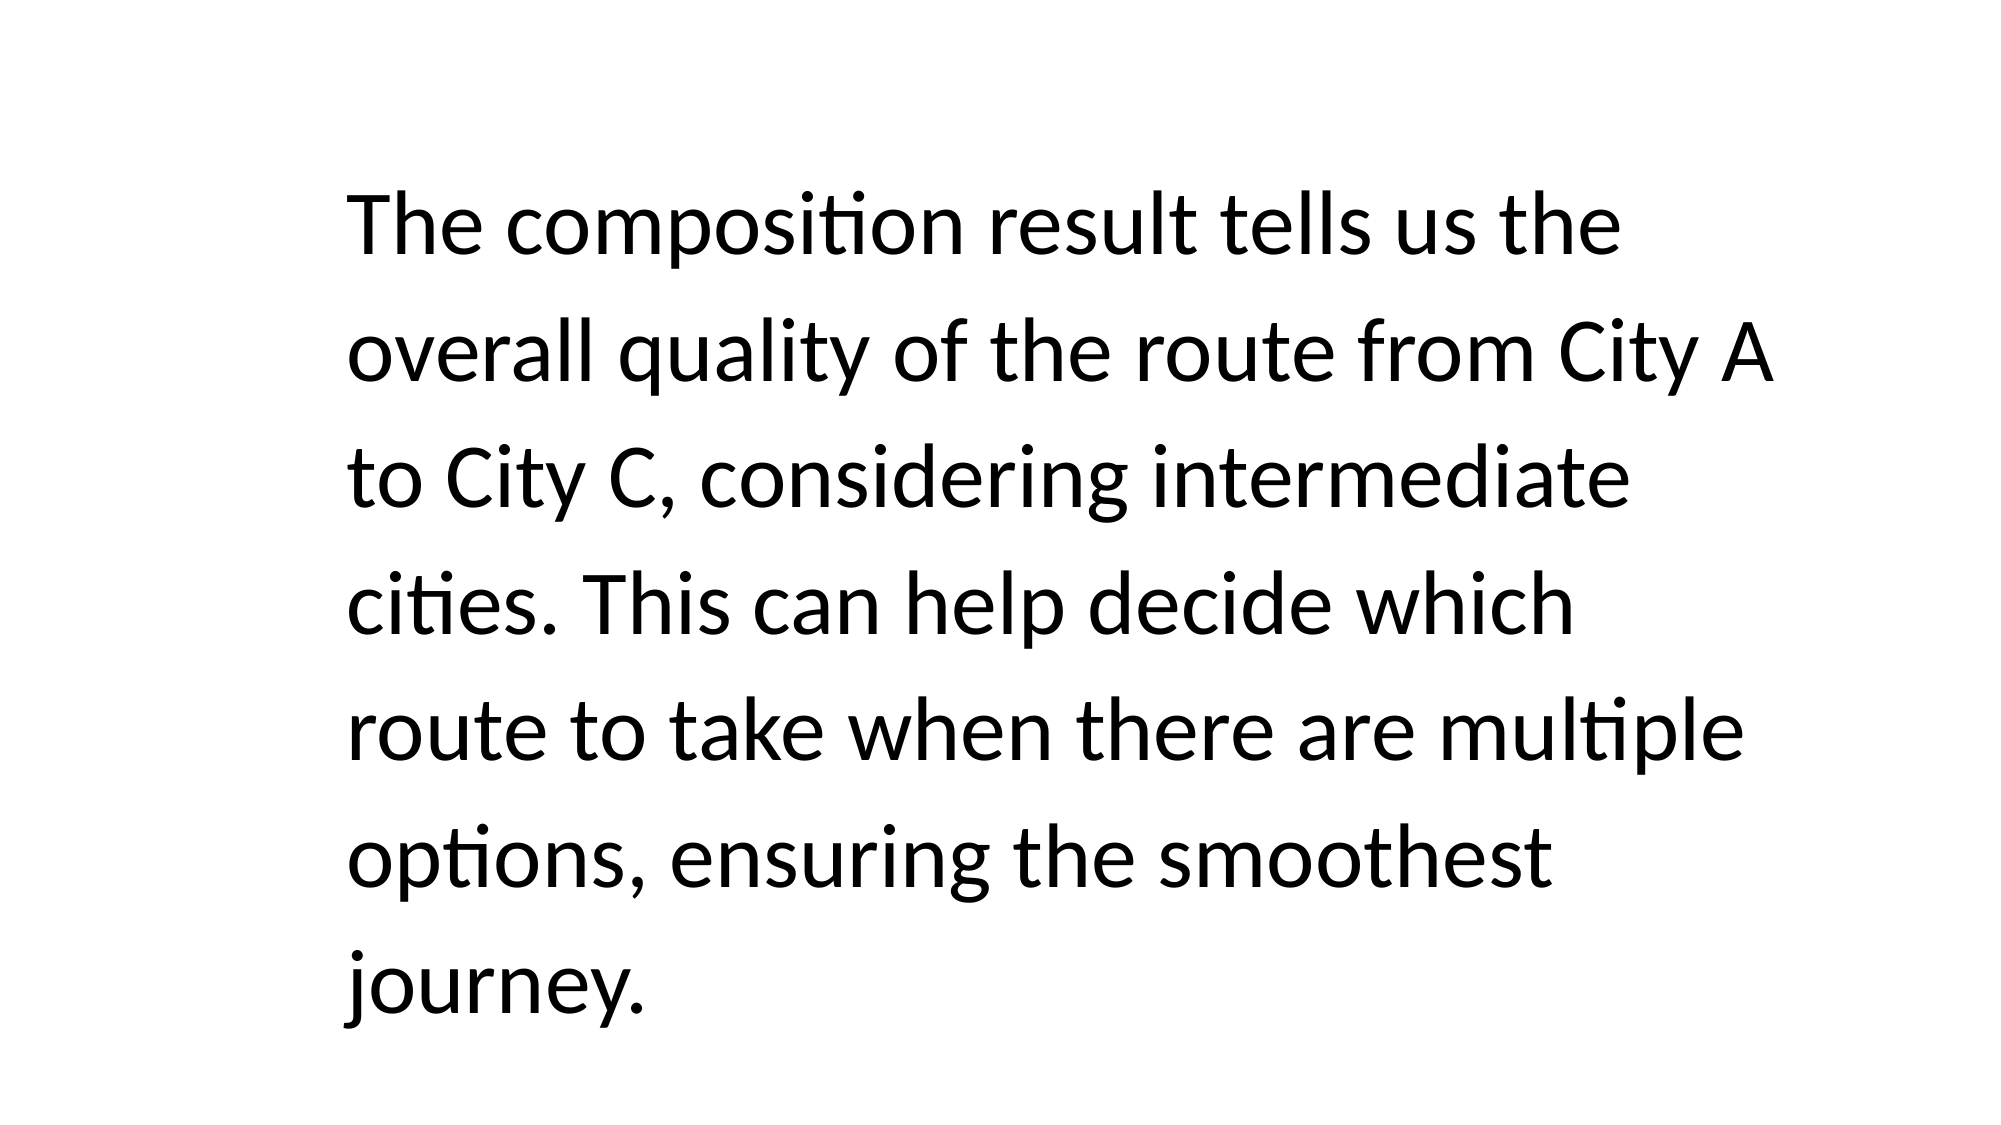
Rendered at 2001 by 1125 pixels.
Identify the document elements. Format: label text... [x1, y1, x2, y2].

text_box The composition result tells us the overall quality of the route from City A to City C, considering intermediate cities. This can help decide which route to take when there are multiple options, ensuring the smoothest journey. [331, 139, 1808, 1040]
